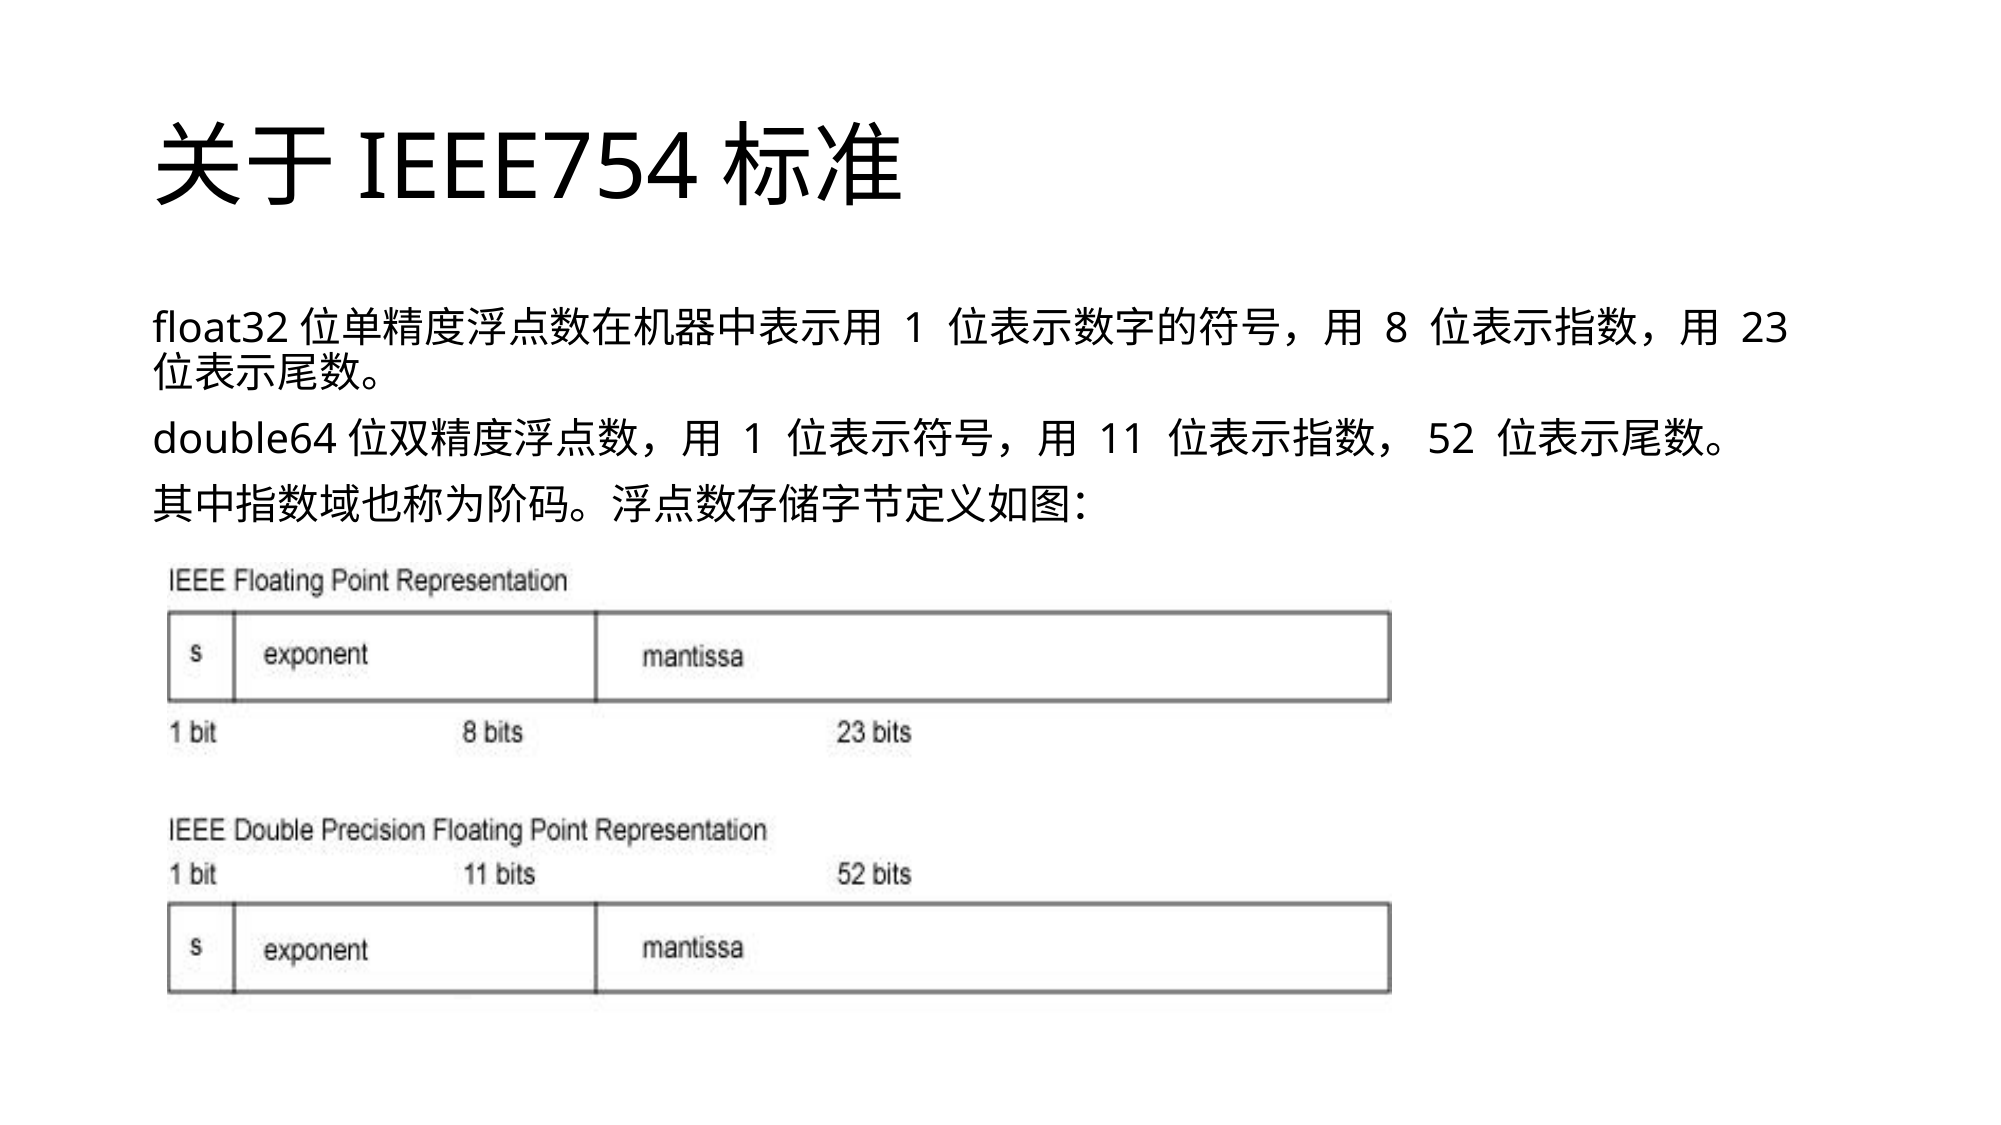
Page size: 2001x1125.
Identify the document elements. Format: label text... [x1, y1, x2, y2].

list float32位单精度浮点数在机器中表示用 1 位表示数字的符号，用 8 位表示指数，用 23 位表示尾数。 double64位双精度浮点数，用 1 位表示符号，用 11 位表示指数，52 位表示尾数。 其中指数域也称为阶码。浮点数存储字节定义如图： [137, 299, 1863, 1014]
picture [167, 562, 1392, 1022]
title 关于IEEE754标准 [137, 59, 1863, 278]
